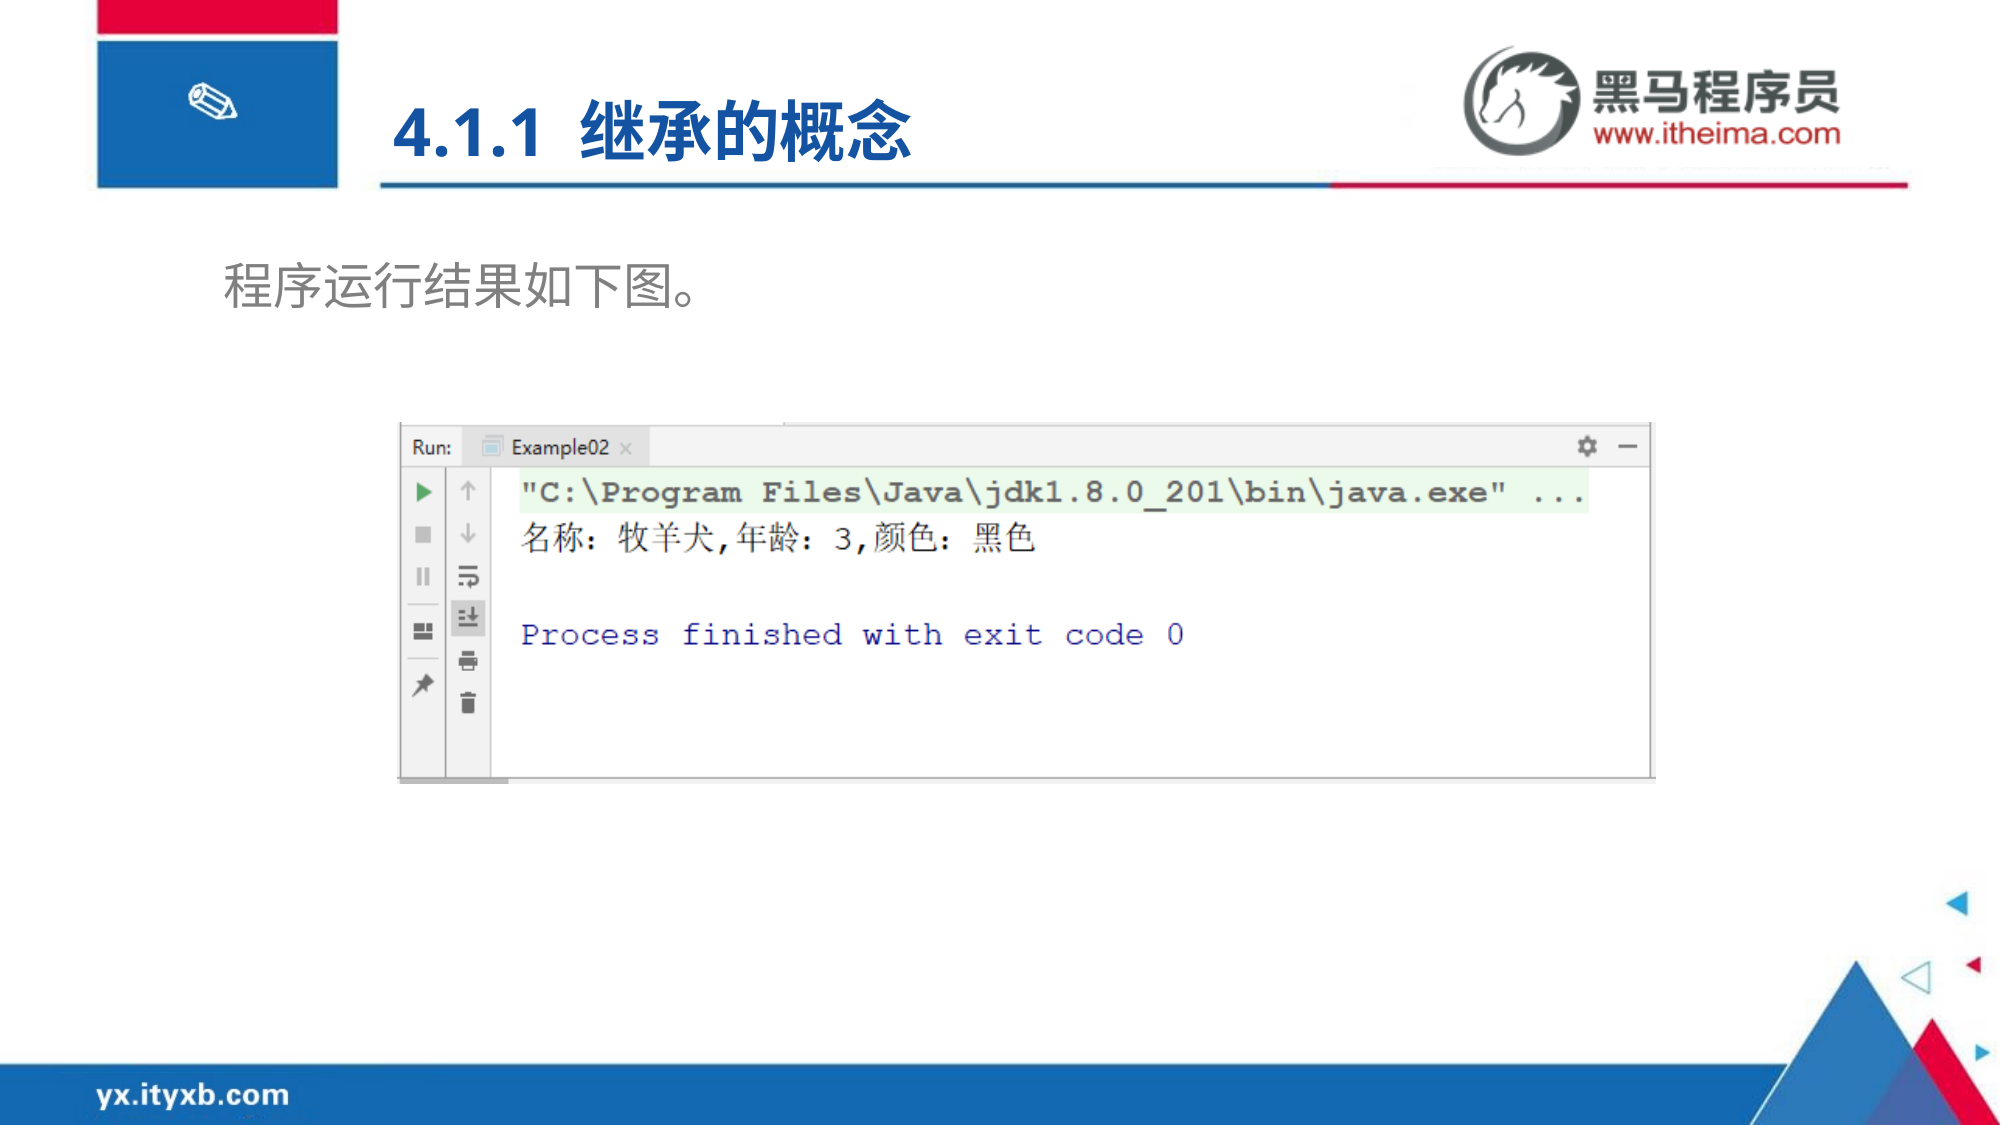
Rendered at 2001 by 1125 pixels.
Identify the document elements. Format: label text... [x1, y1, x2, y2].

text_box 程序运行结果如下图。 [208, 217, 1845, 345]
text_box 4.1.1 继承的概念 [379, 82, 1217, 177]
picture [0, 0, 2001, 1125]
